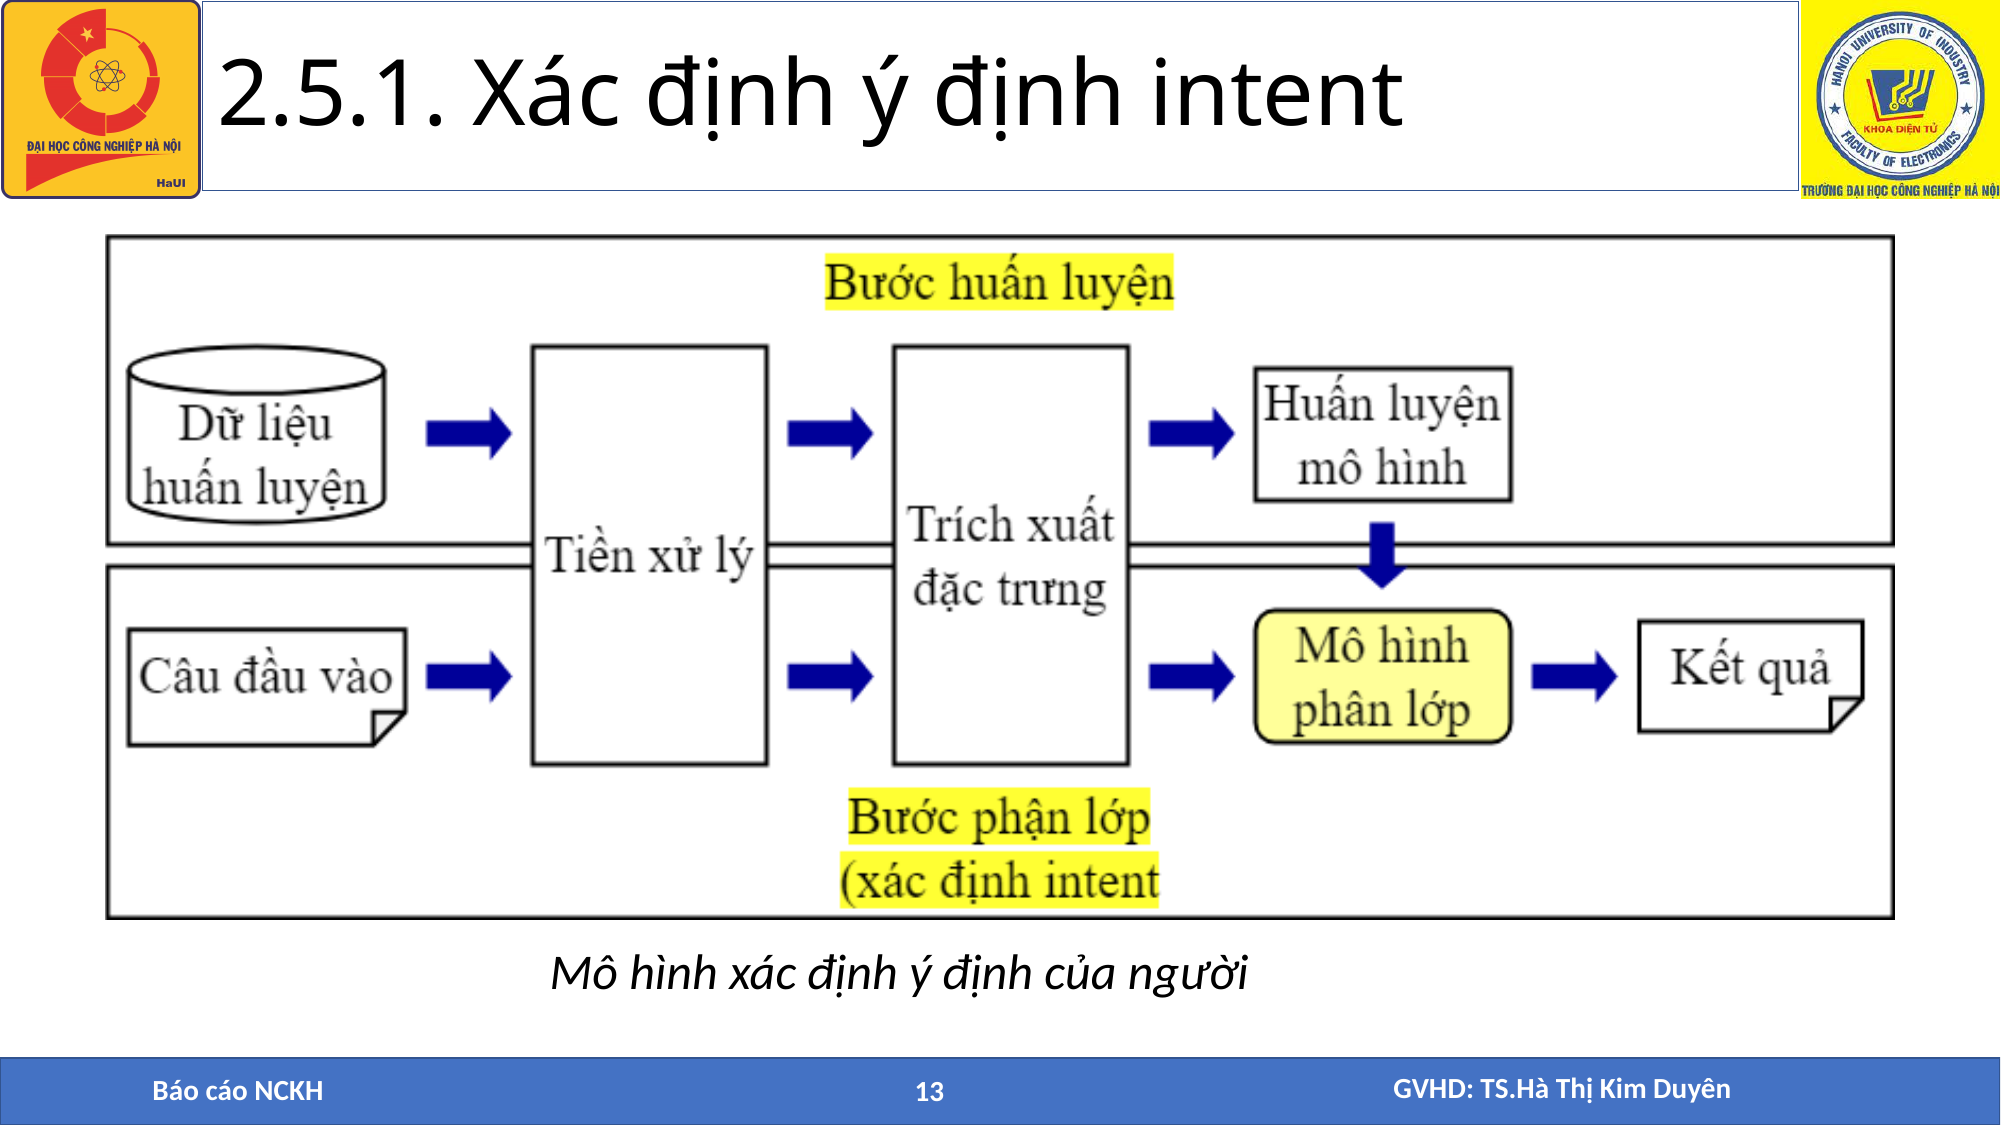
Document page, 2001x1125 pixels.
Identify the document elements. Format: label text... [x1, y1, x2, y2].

footer GVHD: TS.Hà Thị Kim Duyên [1186, 1057, 1939, 1118]
title 2.5.1. Xác định ý định intent [202, 1, 1799, 191]
slide_number Báo cáo NCKH [137, 1058, 639, 1121]
text_box Mô hình xác định ý định của người [534, 932, 1541, 1007]
slide_number 13 [703, 1060, 1156, 1121]
picture [105, 234, 1895, 920]
picture [1, 0, 201, 199]
picture [1801, 0, 2000, 199]
